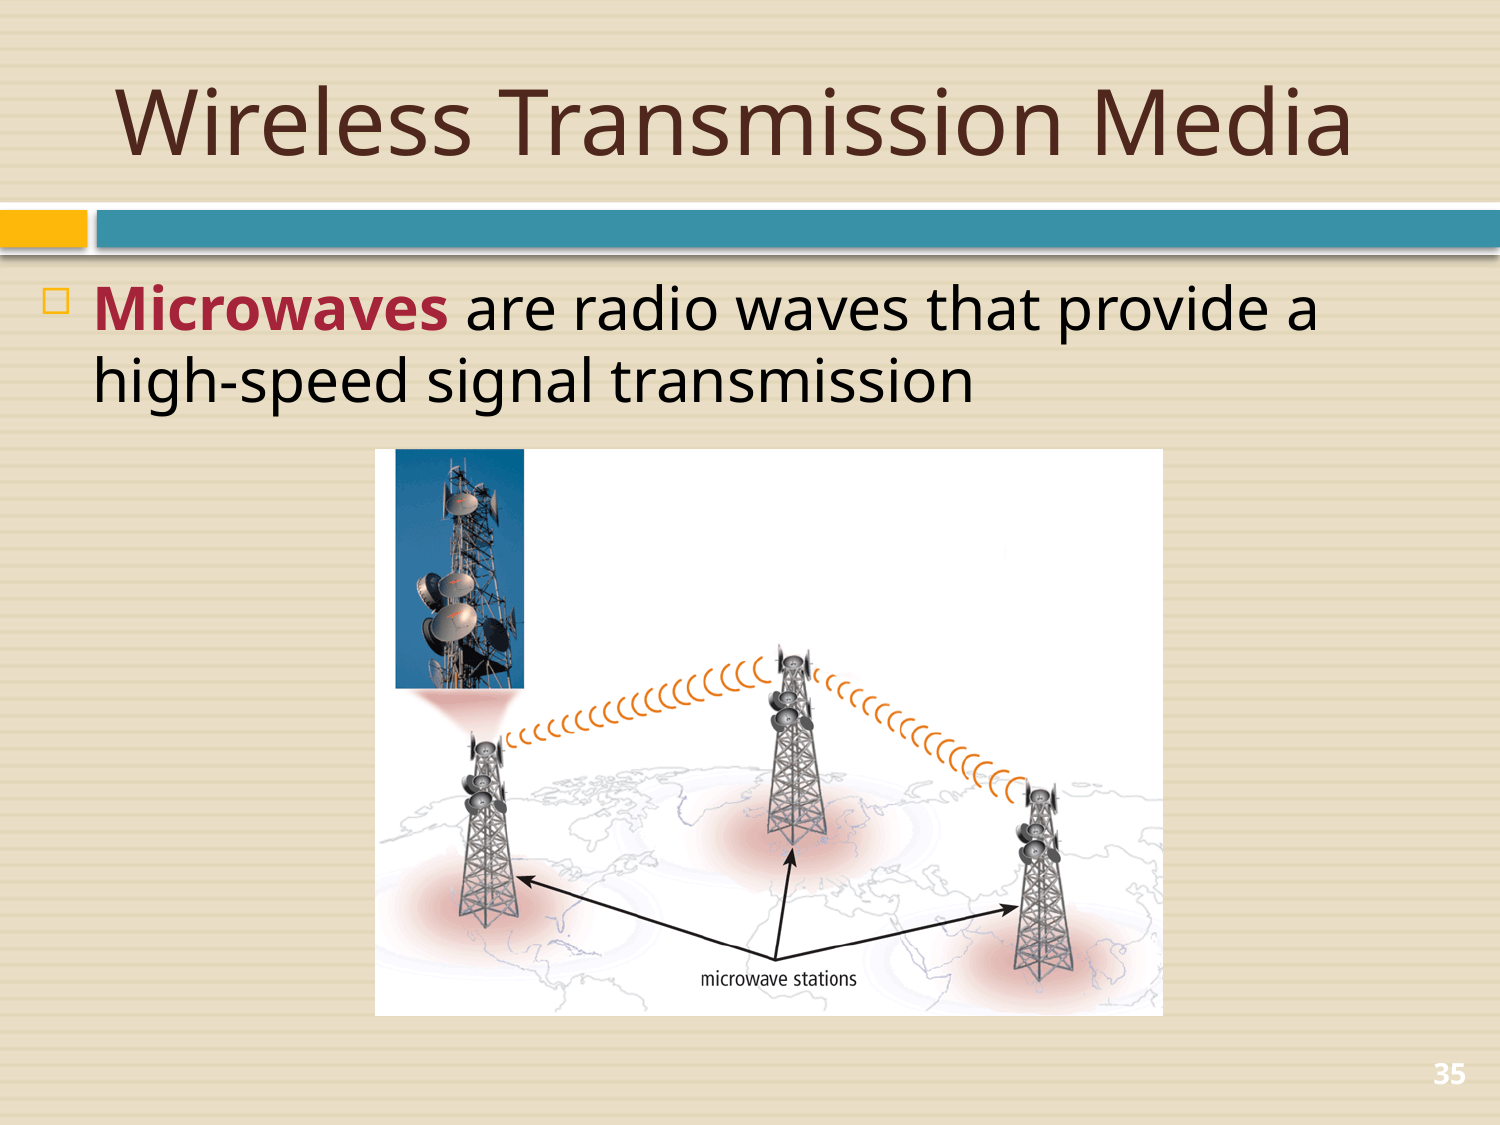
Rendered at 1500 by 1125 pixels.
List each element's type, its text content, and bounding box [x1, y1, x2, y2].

picture [374, 449, 1163, 1017]
title Wireless Transmission Media [99, 37, 1438, 200]
slide_number 35 [1400, 1025, 1500, 1125]
list Microwaves are radio waves that provide a high-speed signal transmission [24, 262, 1475, 1025]
